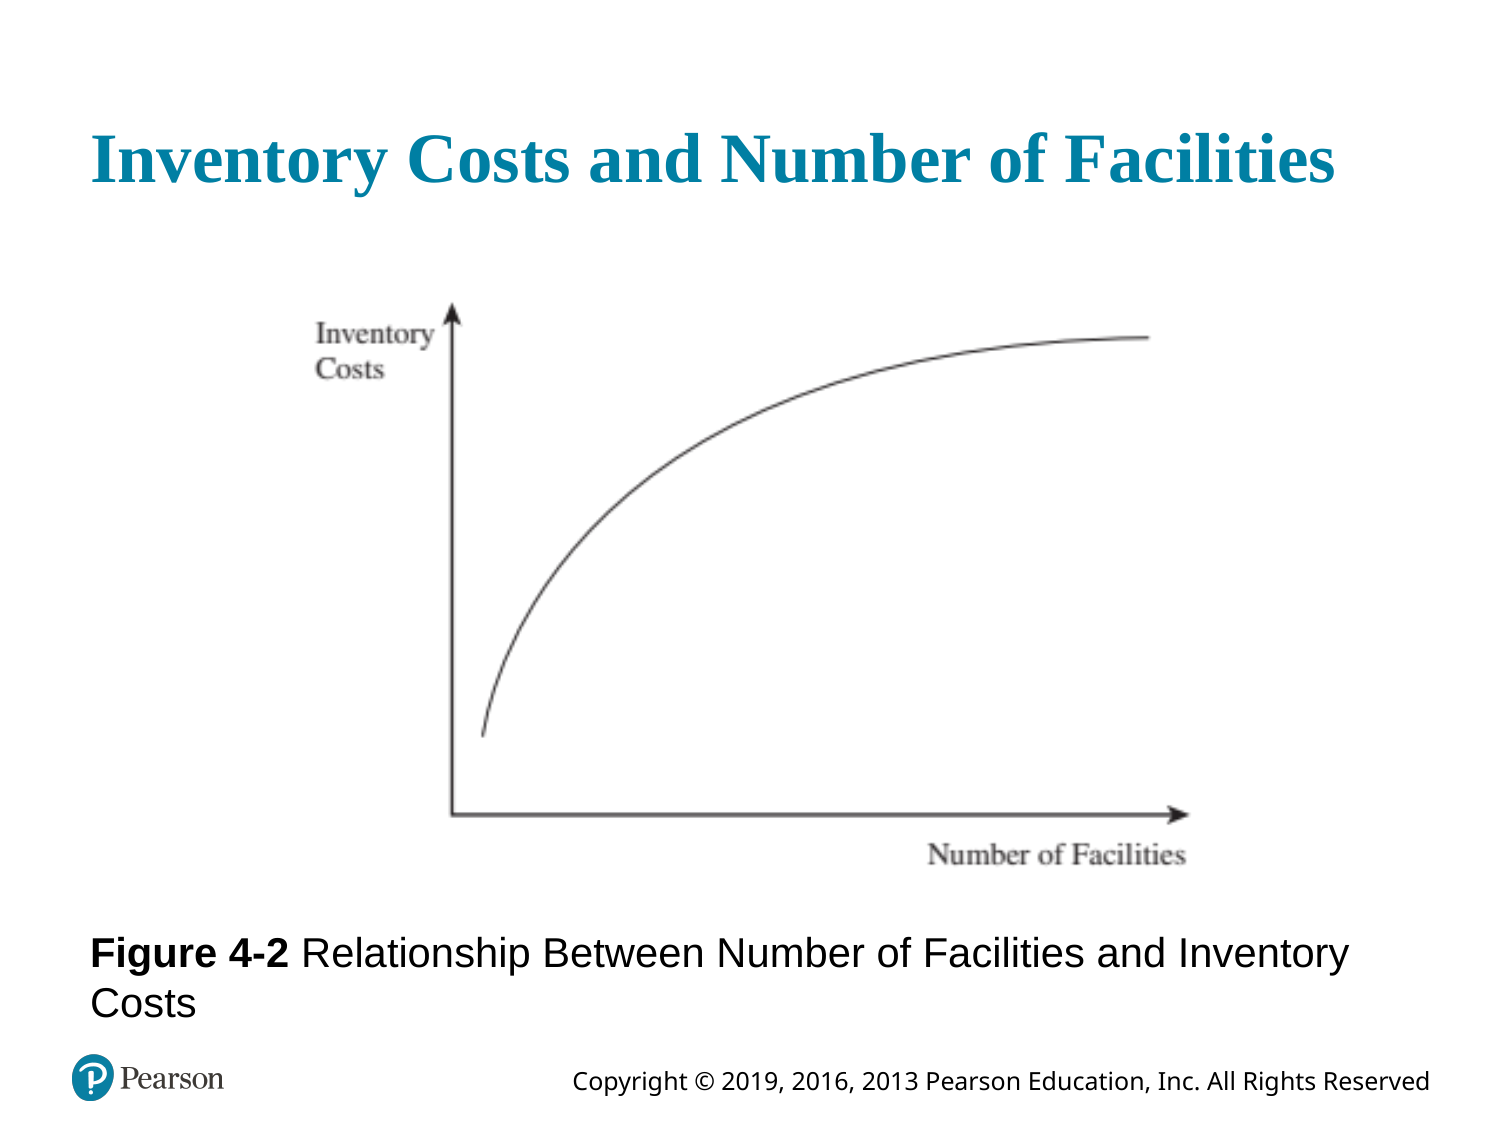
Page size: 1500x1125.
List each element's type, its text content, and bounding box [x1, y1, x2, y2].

list Figure 4-2 Relationship Between Number of Facilities and Inventory Costs [75, 913, 1425, 1041]
picture [80, 1063, 106, 1088]
picture [72, 1087, 83, 1101]
picture [98, 1054, 224, 1101]
title Inventory Costs and Number of Facilities [75, 0, 1425, 213]
picture [72, 1054, 88, 1070]
picture [299, 292, 1201, 873]
